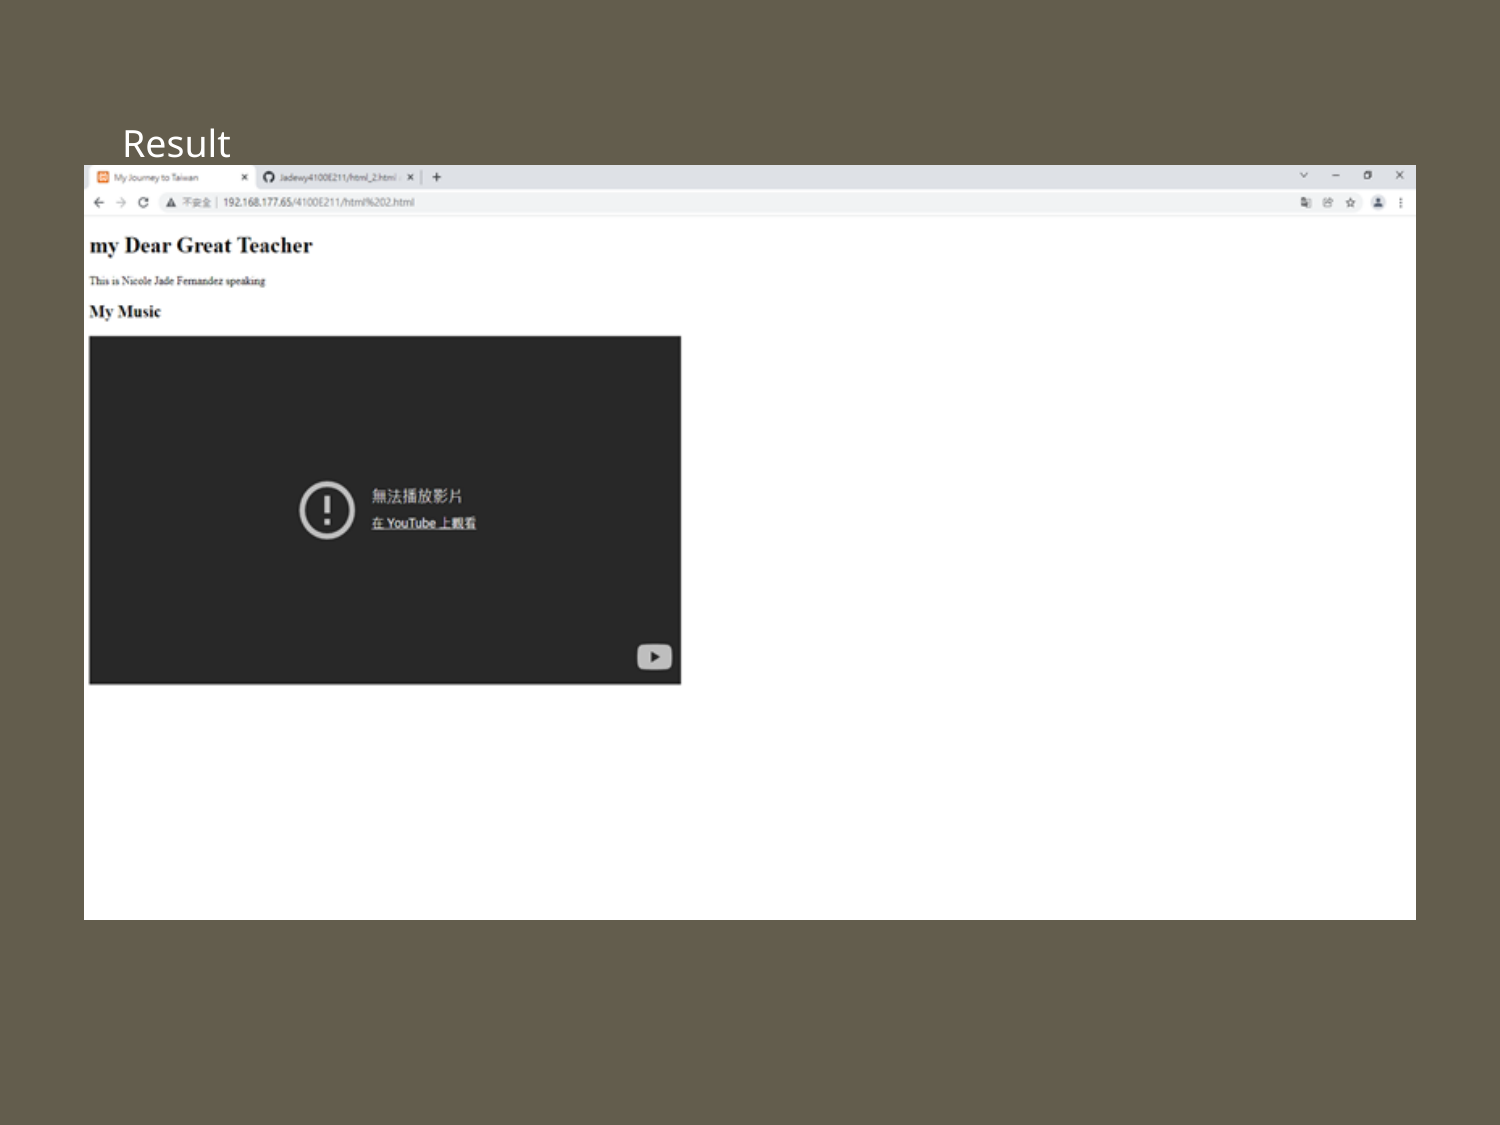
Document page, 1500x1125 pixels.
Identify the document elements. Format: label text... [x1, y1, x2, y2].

text_box Result [107, 112, 300, 165]
picture [84, 165, 1416, 920]
